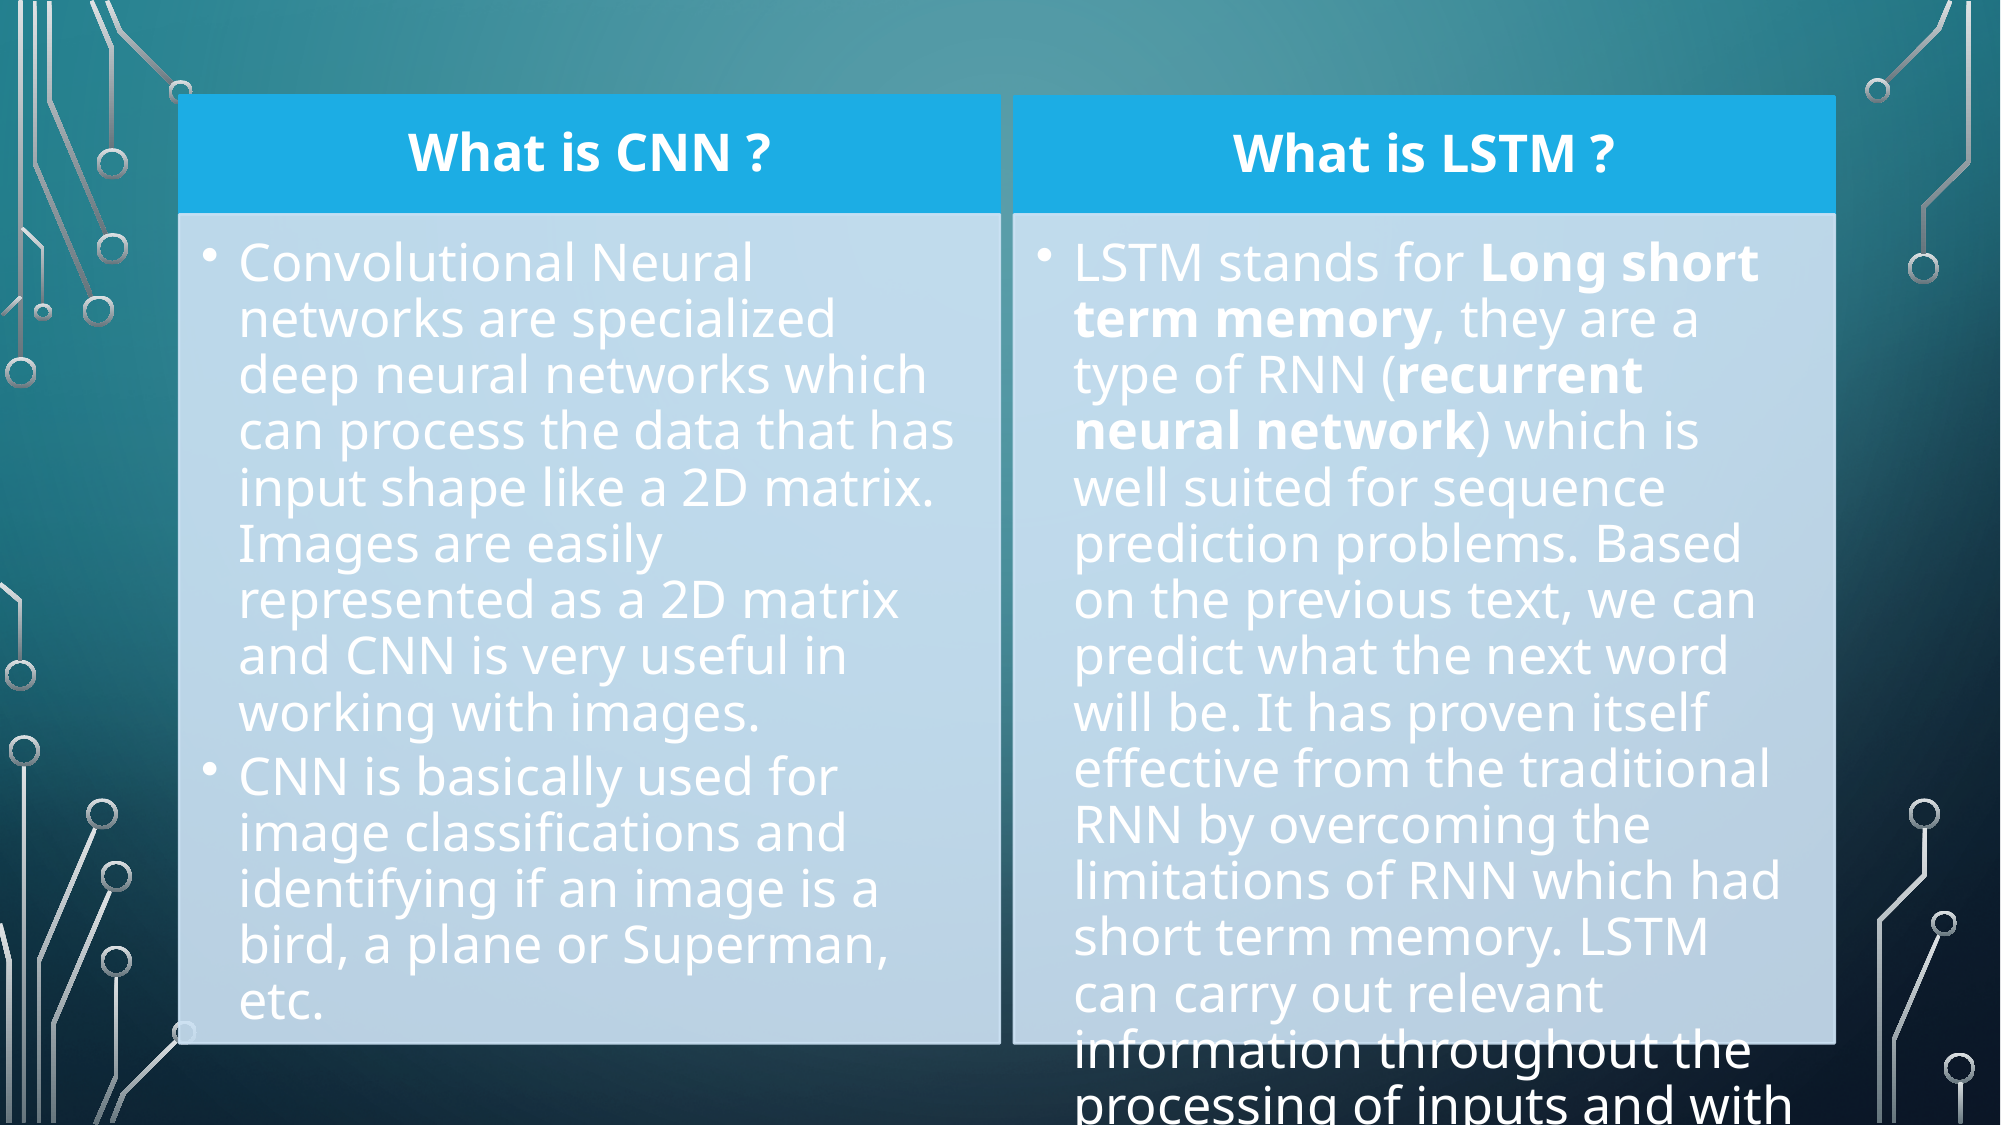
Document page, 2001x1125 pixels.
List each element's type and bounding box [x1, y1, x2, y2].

list [77, 95, 1835, 1045]
